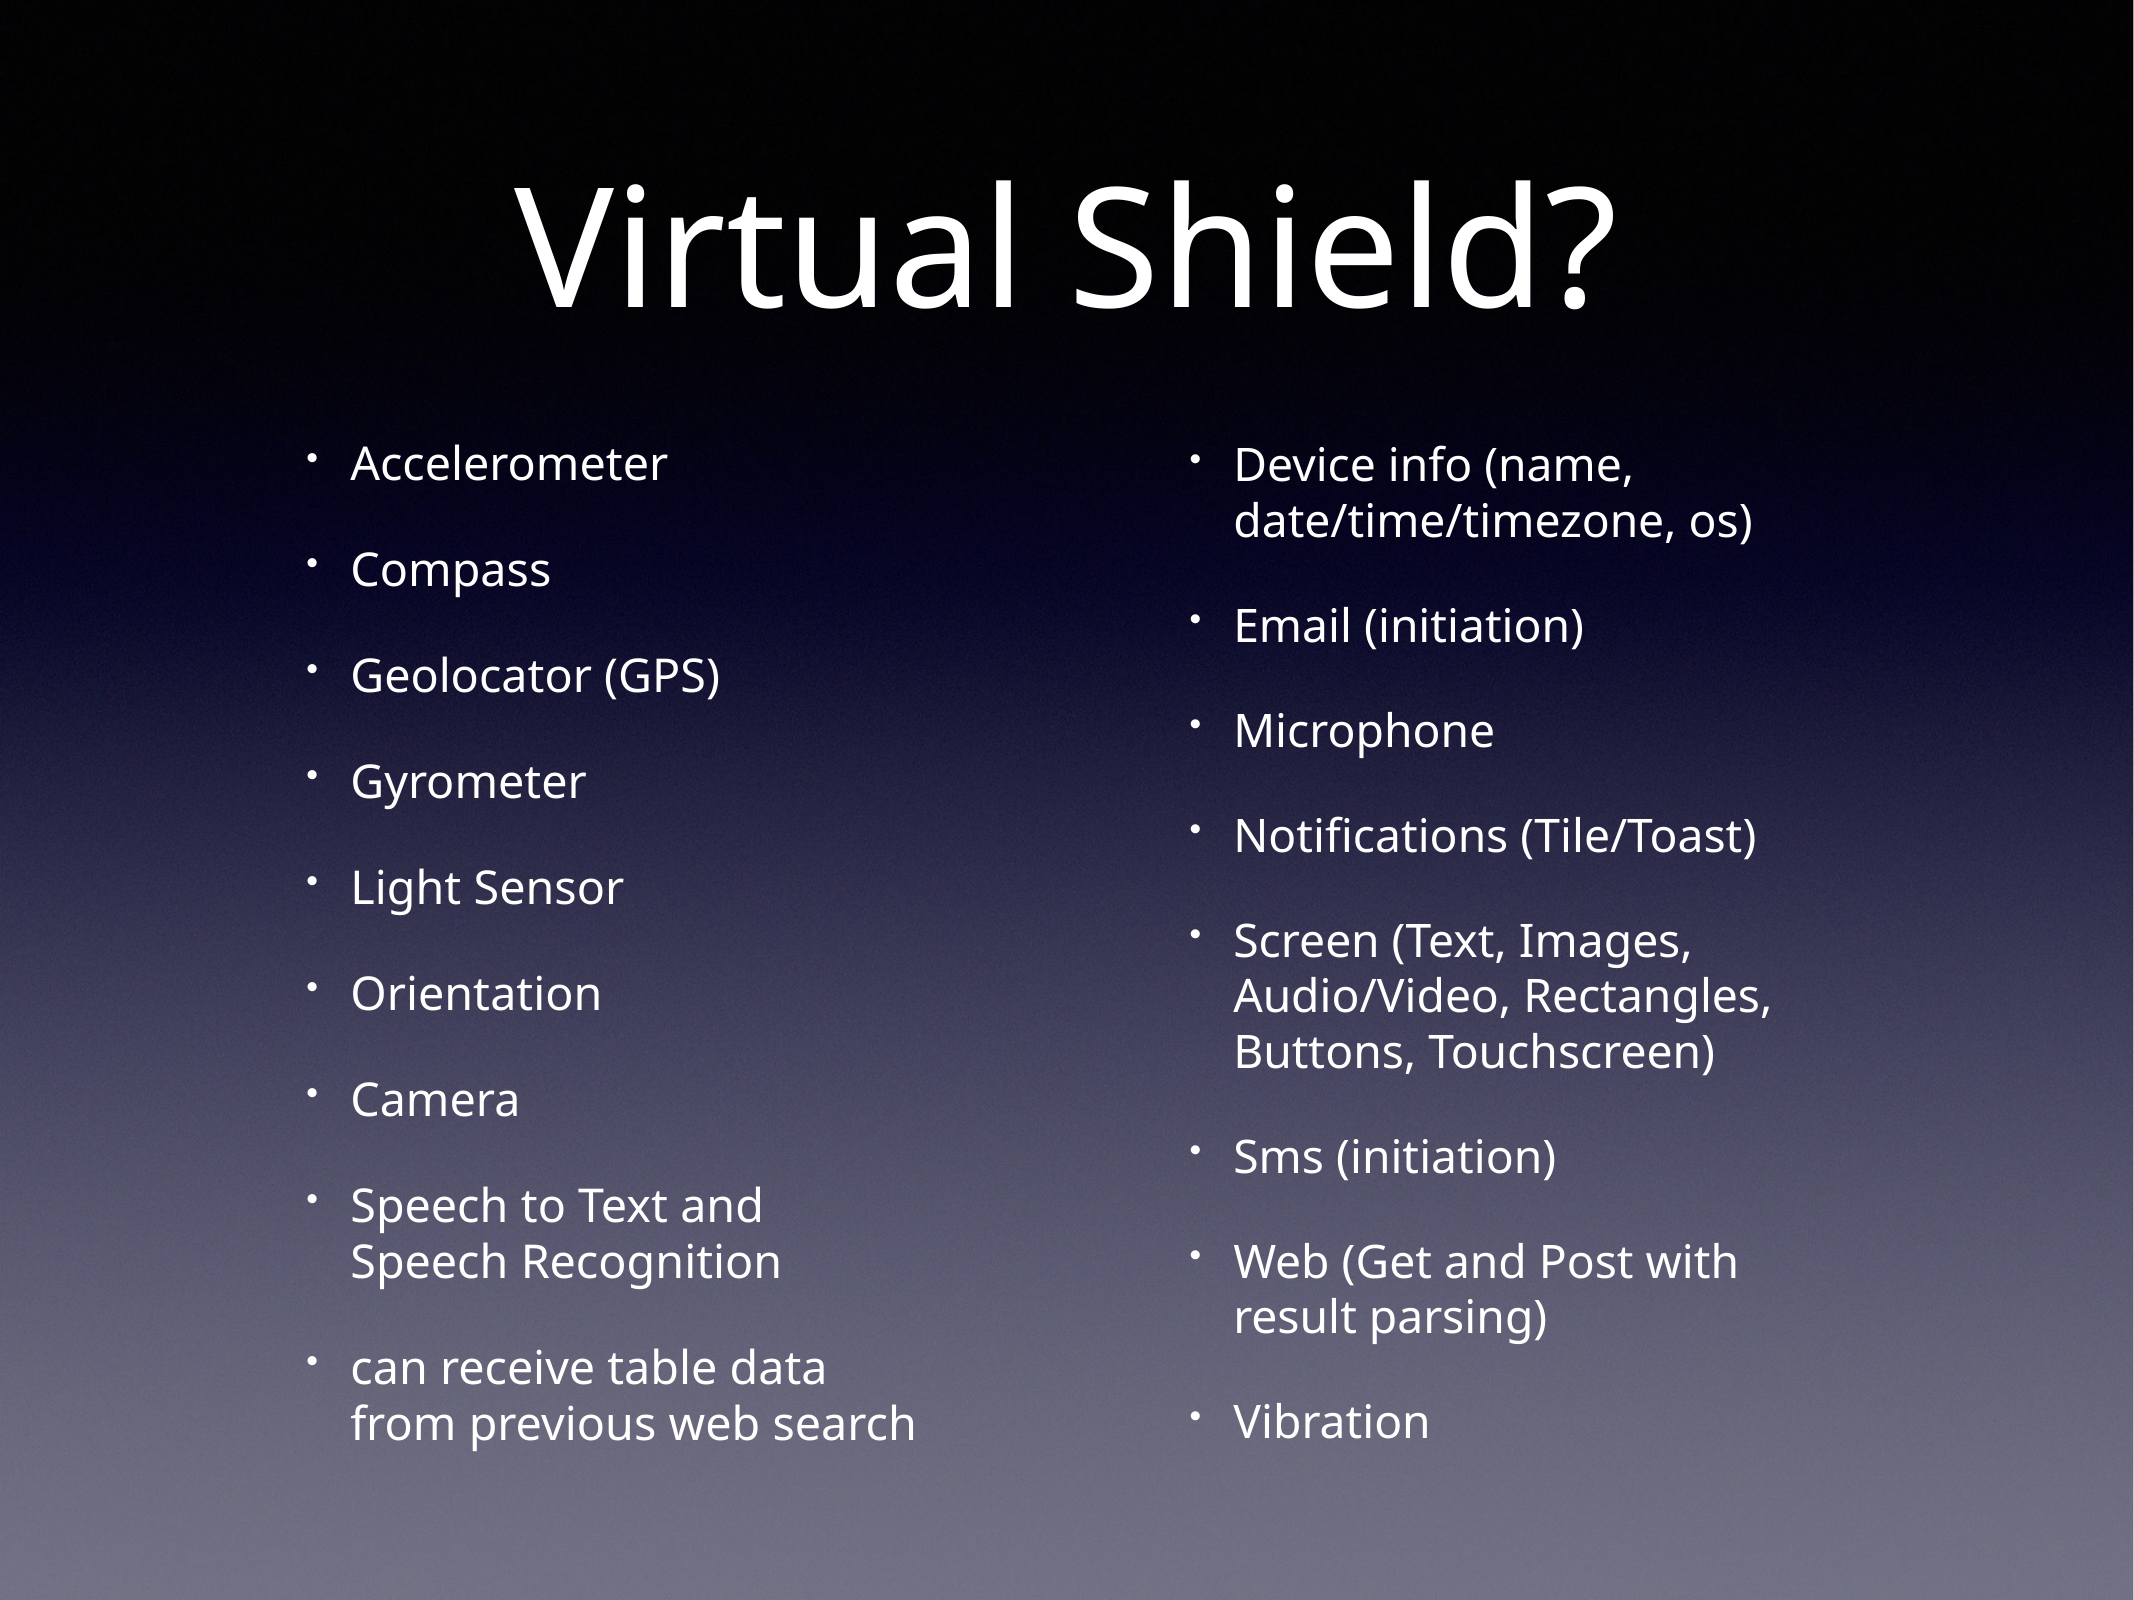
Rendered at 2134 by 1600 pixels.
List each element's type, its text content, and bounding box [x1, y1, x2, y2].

text_box Device info (name, date/time/timezone, os) Email (initiation) Microphone Notifications (Tile/Toast) Screen (Text, Images, Audio/Video, Rectangles, Buttons, Touchscreen) Sms (initiation) Web (Get and Post with result parsing) Vibration [1181, 426, 1813, 1458]
picture [0, 0, 2134, 1600]
title Virtual Shield? [155, 66, 1978, 416]
list Accelerometer Compass Geolocator (GPS) Gyrometer Light Sensor Orientation Camera Speech to Text and Speech Recognition can receive table data from previous web search [297, 425, 930, 1458]
